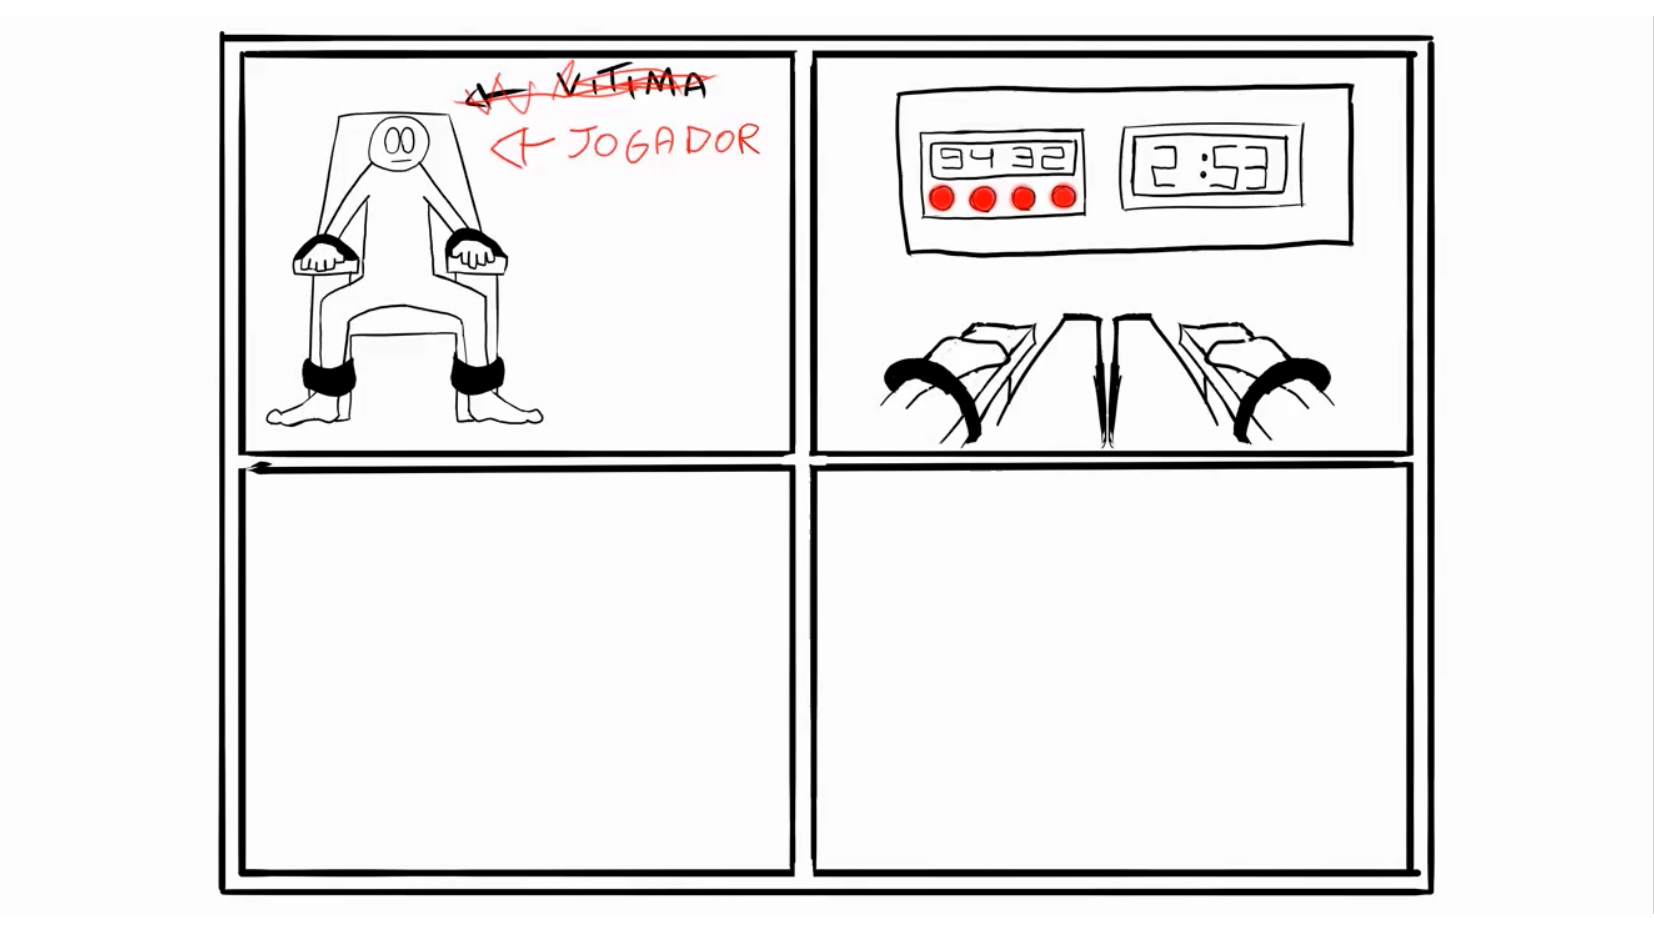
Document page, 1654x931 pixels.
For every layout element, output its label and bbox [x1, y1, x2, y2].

text_box [0, 15, 1654, 915]
